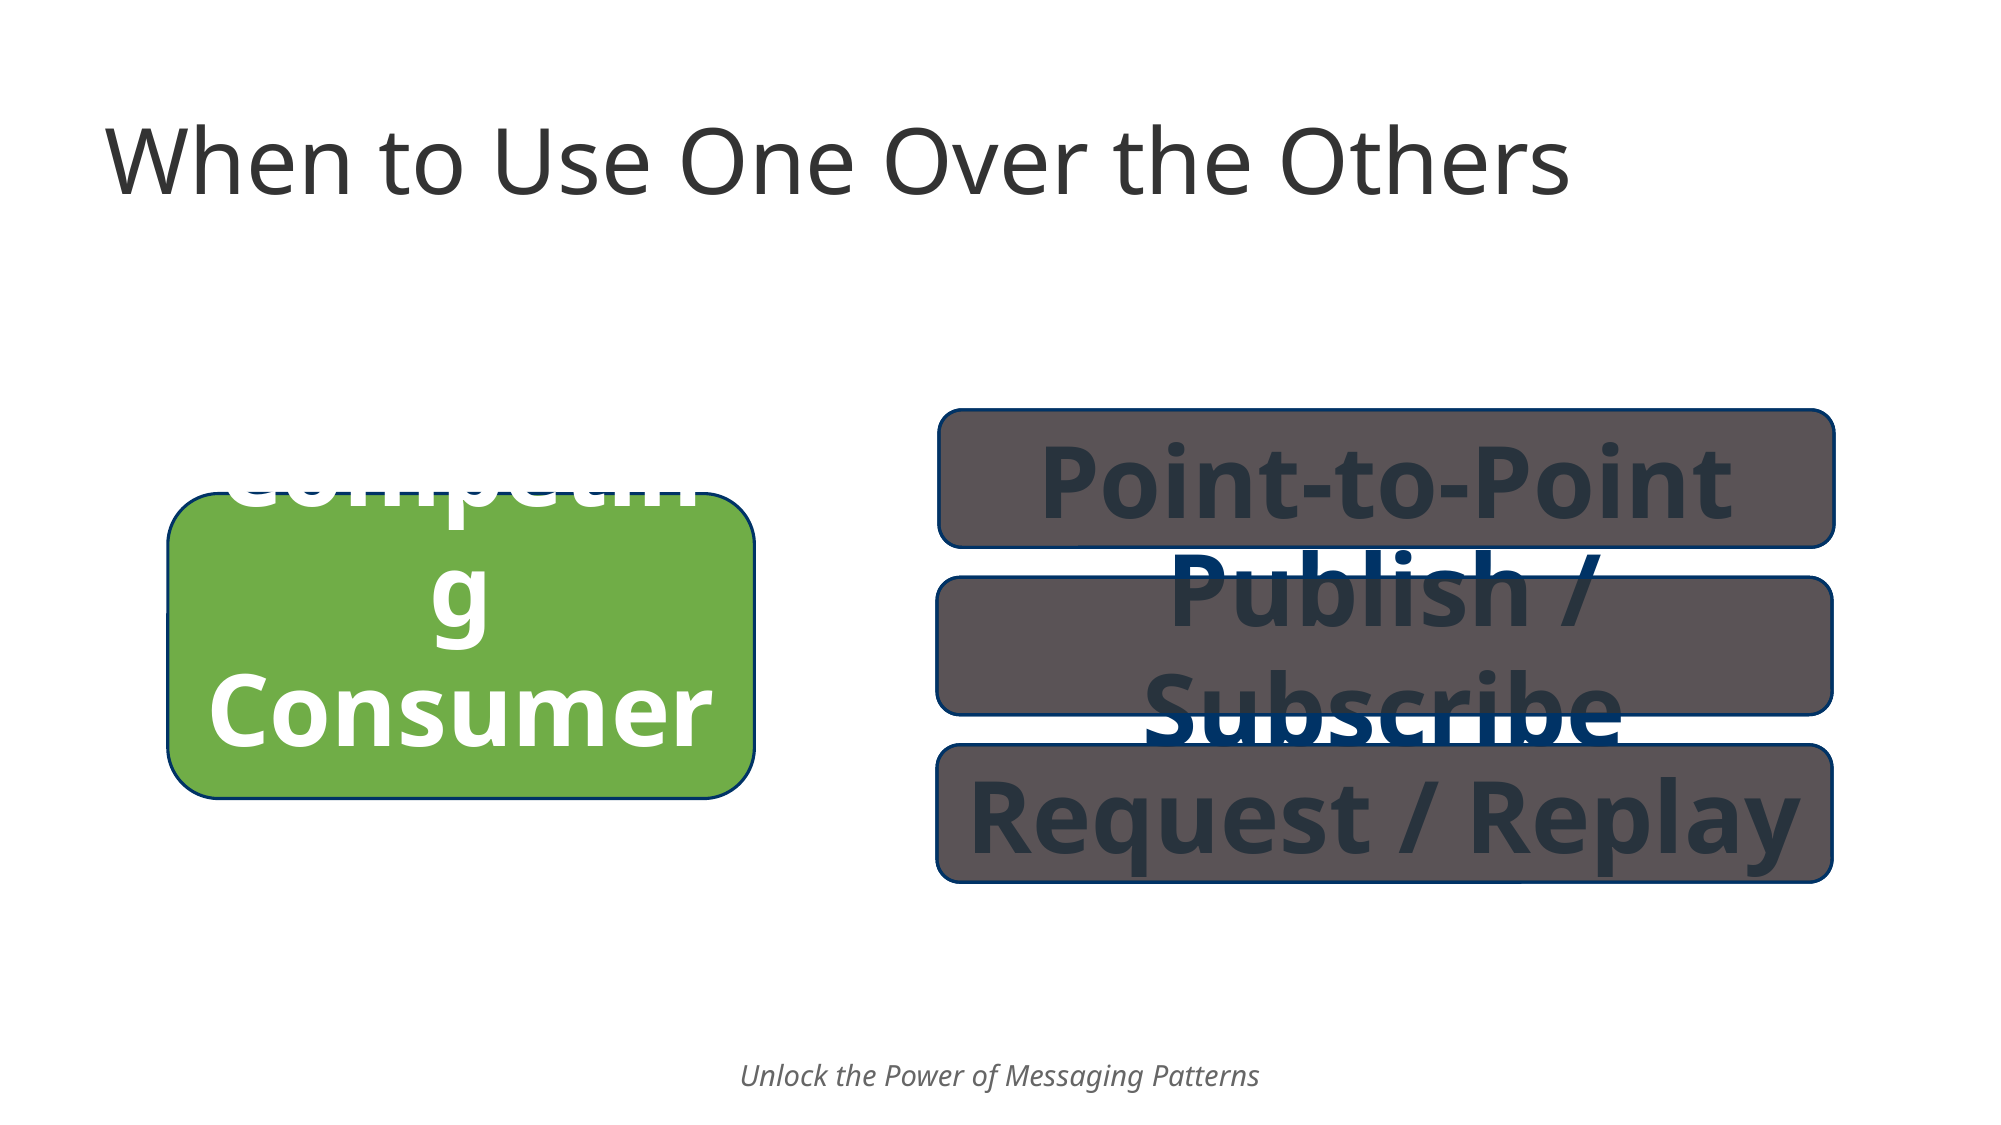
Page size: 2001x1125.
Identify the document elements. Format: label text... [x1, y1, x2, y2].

text_box [935, 575, 1834, 717]
text_box [935, 743, 1834, 884]
text_box Competing Consumers [166, 491, 756, 801]
text_box [937, 408, 1836, 549]
title When to Use One Over the Others [89, 75, 1911, 255]
